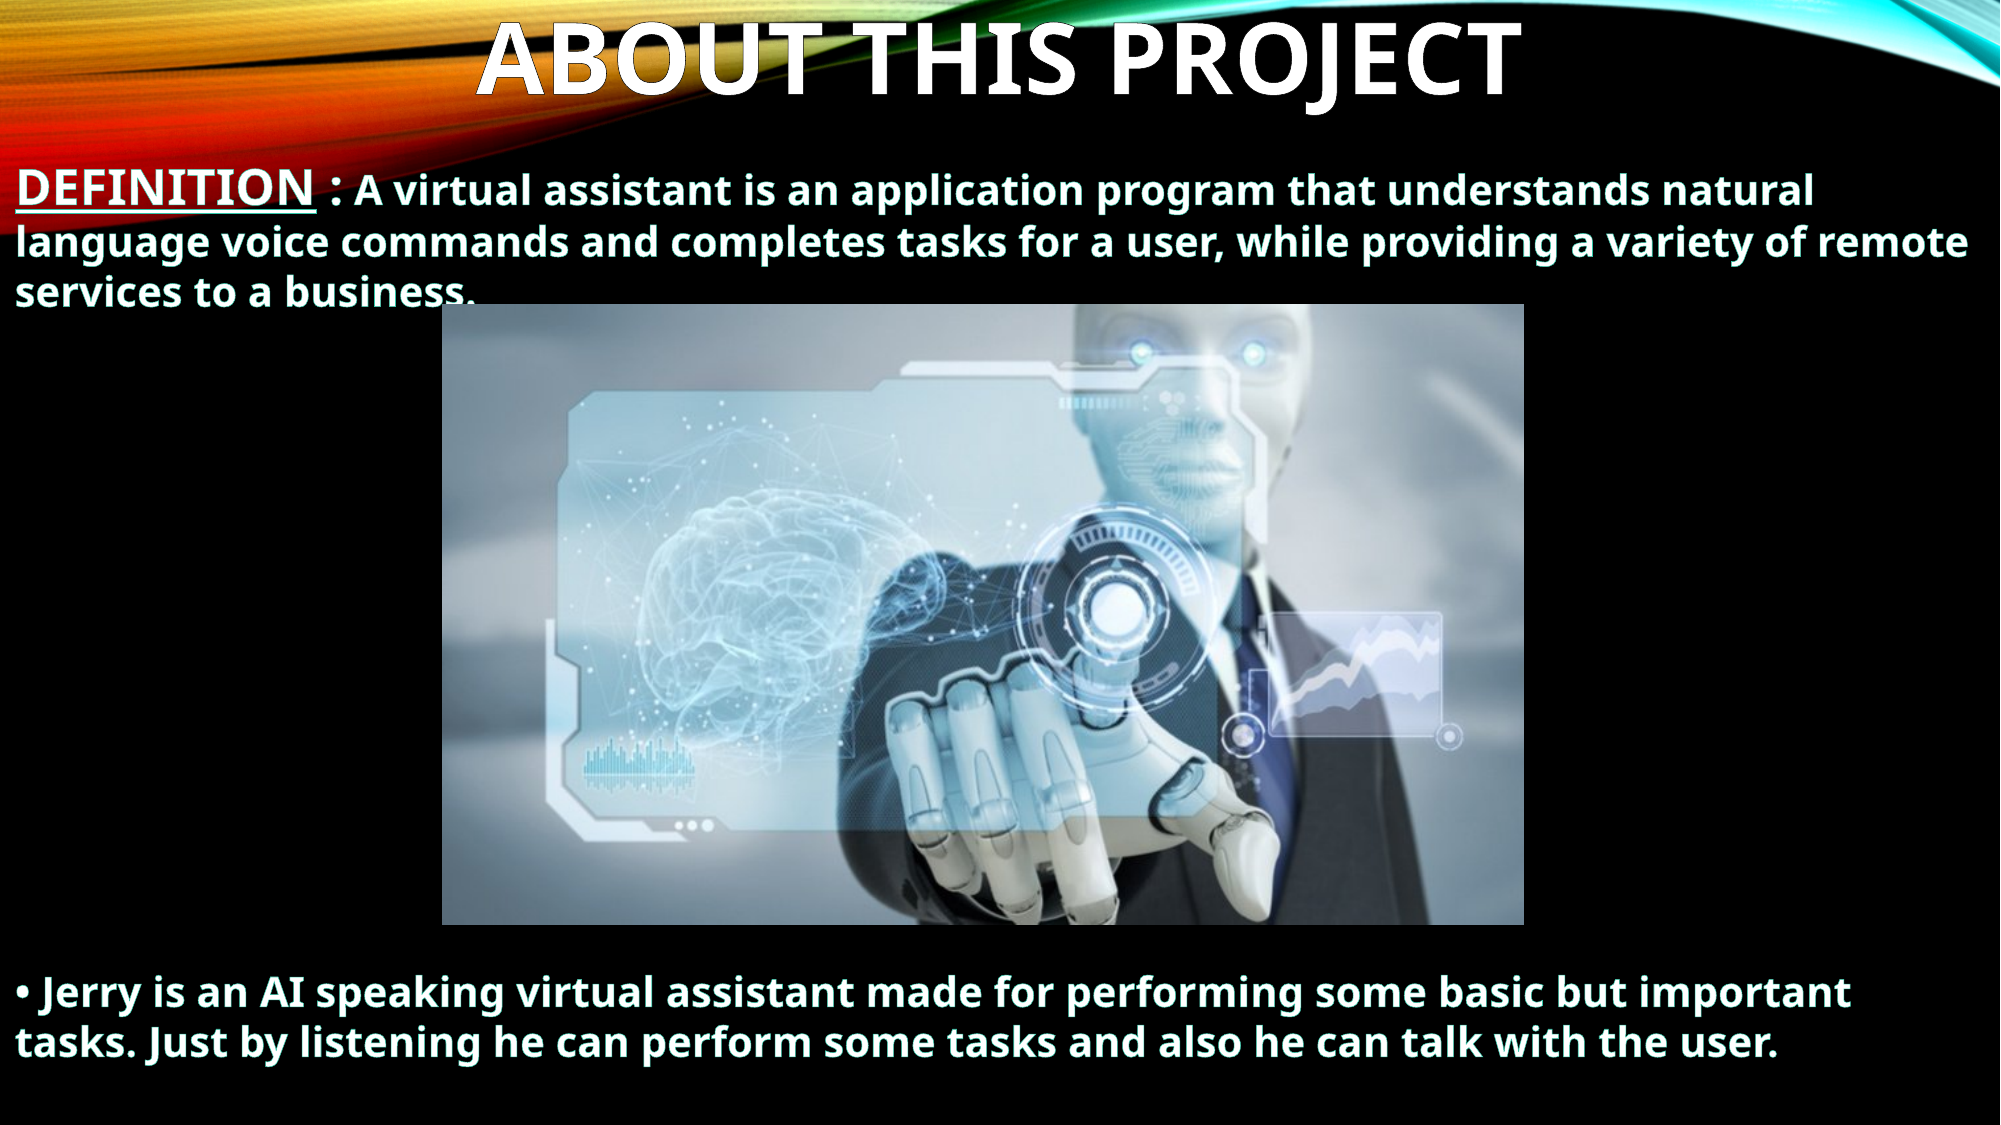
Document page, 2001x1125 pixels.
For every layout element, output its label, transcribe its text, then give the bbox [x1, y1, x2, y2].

picture [0, 0, 2000, 147]
text_box ABOUT THIS PROJECT [319, 0, 1681, 122]
picture [442, 304, 1524, 925]
text_box DEFINITION : A virtual assistant is an application program that understands natural language voice commands and completes tasks for a user, while providing a variety of remote services to a business. • Jerry is an AI speaking virtual assistant made for performing some basic but important tasks. Just by listening he can perform some tasks and also he can talk with the user. [0, 147, 2000, 1073]
